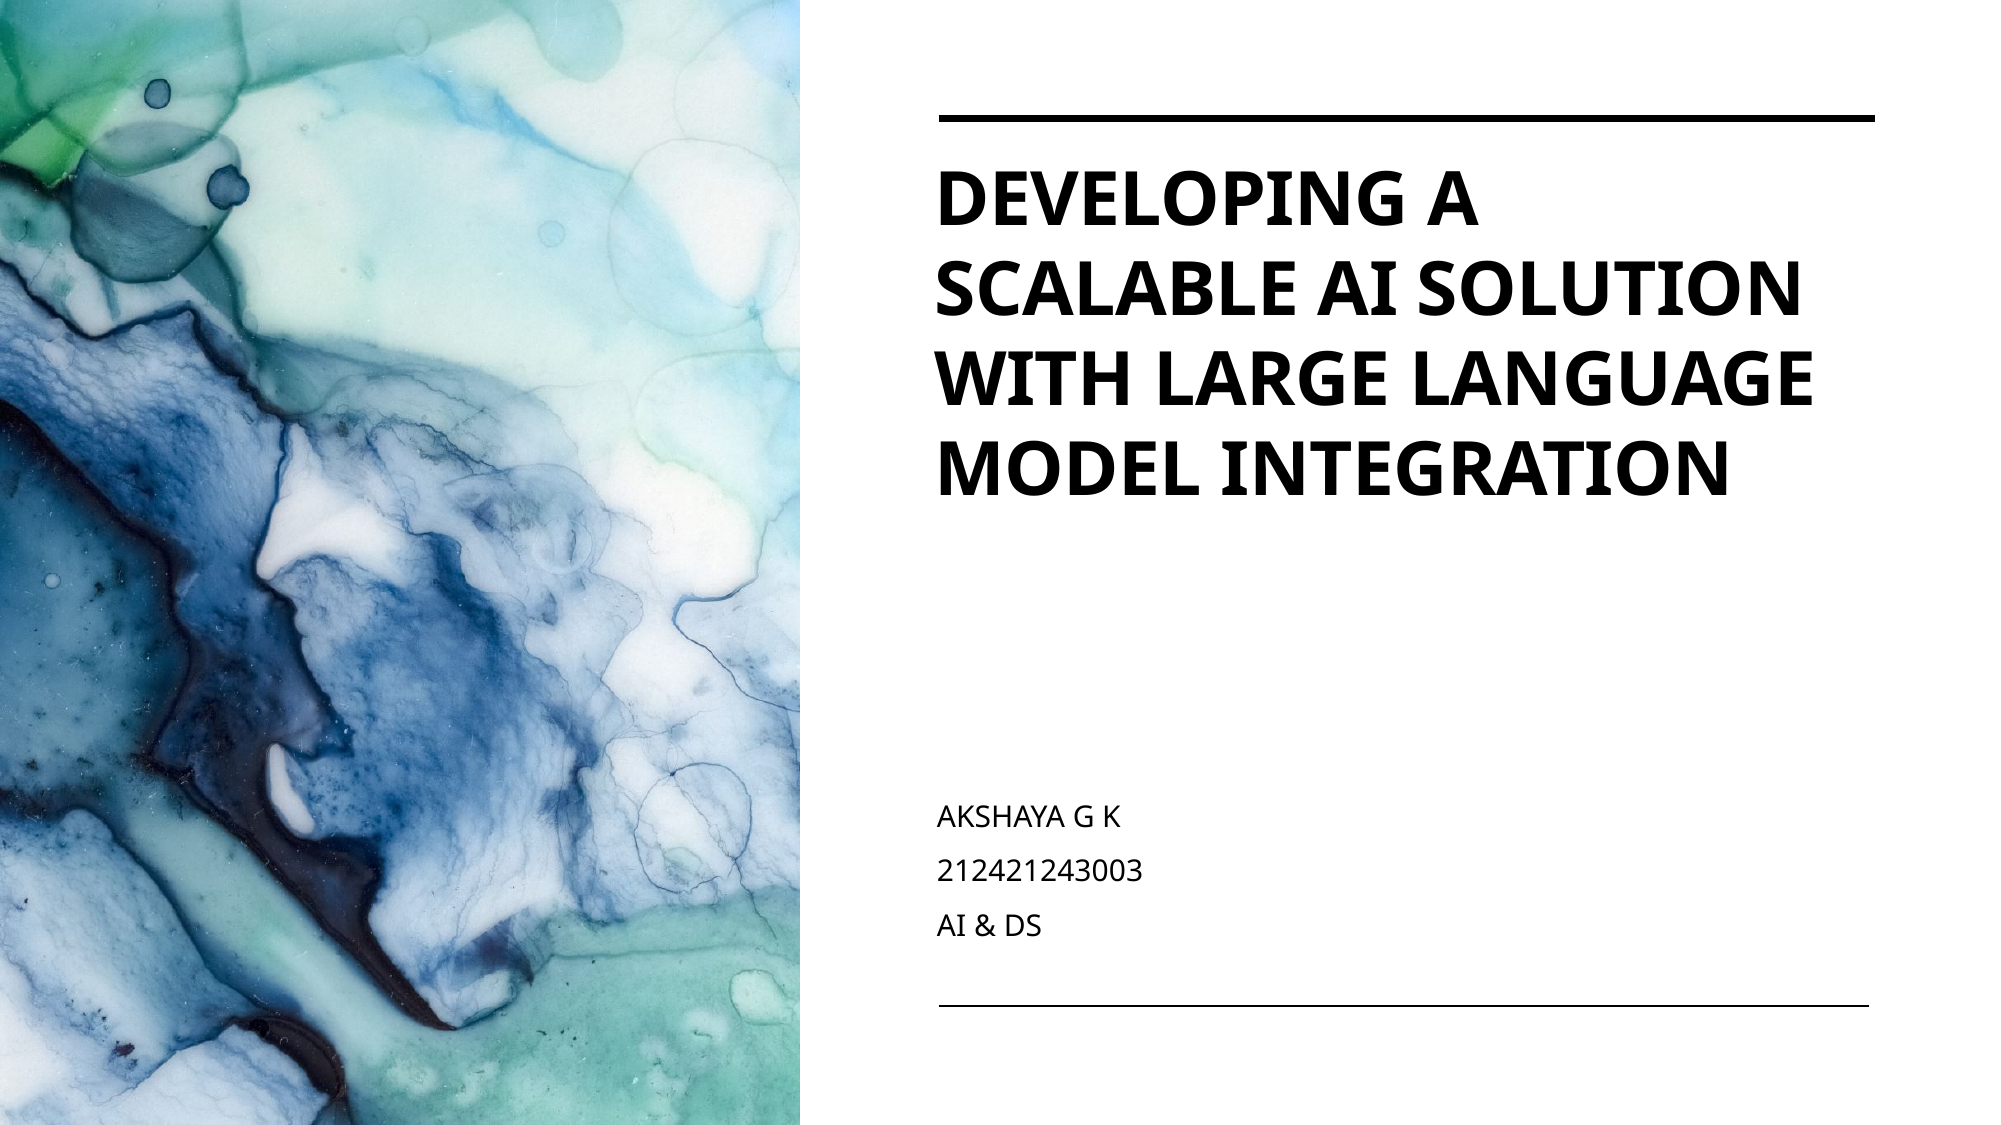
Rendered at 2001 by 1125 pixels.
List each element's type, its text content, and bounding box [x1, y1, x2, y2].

title DEVELOPING A SCALABLE AI SOLUTION WITH LARGE LANGUAGE MODEL INTEGRATION [919, 143, 1875, 778]
subtitle AKSHAYA G K 212421243003 AI & DS [921, 785, 1795, 950]
text_box [800, 0, 2000, 1125]
picture [0, 0, 800, 1125]
